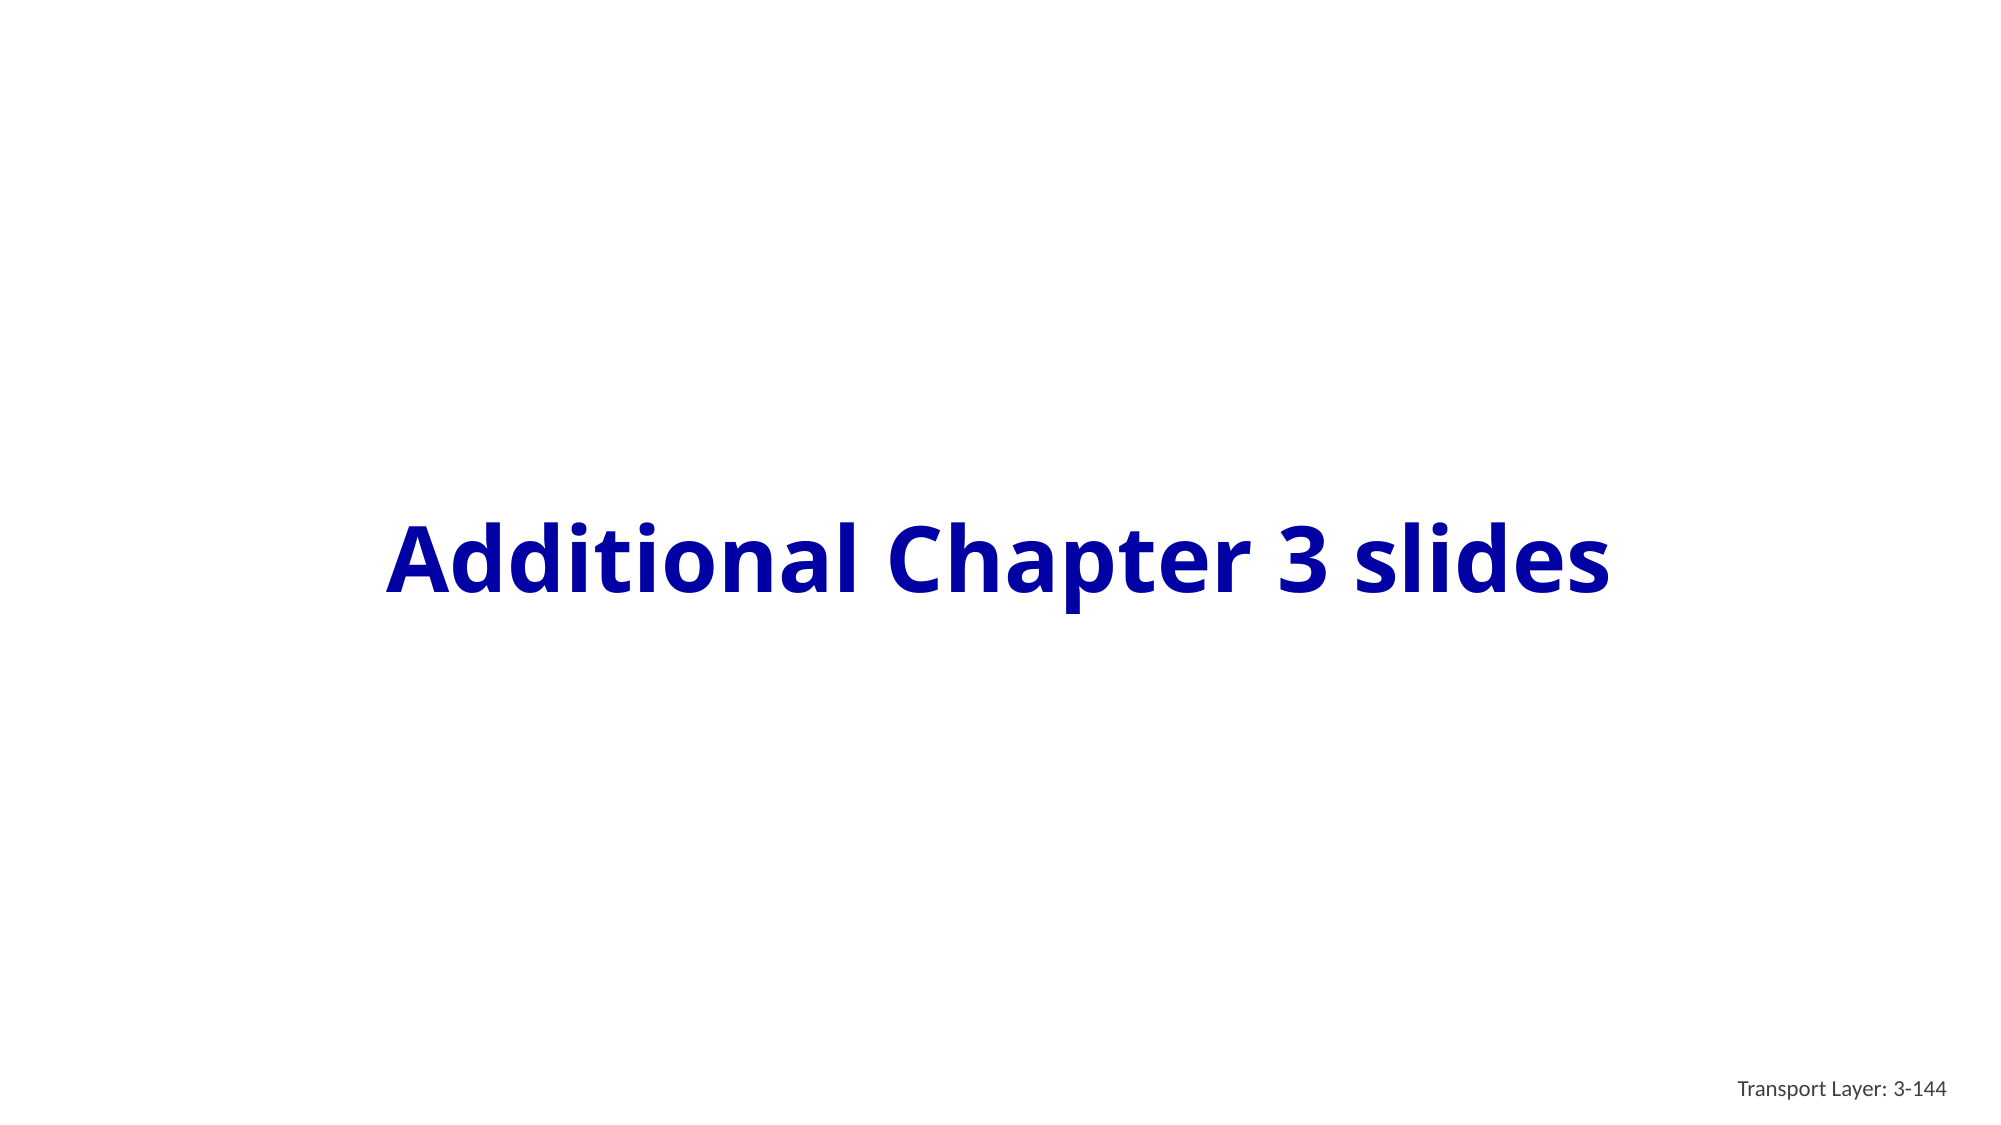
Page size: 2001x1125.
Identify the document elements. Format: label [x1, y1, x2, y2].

slide_number [1512, 1056, 1963, 1117]
title [137, 489, 1863, 636]
